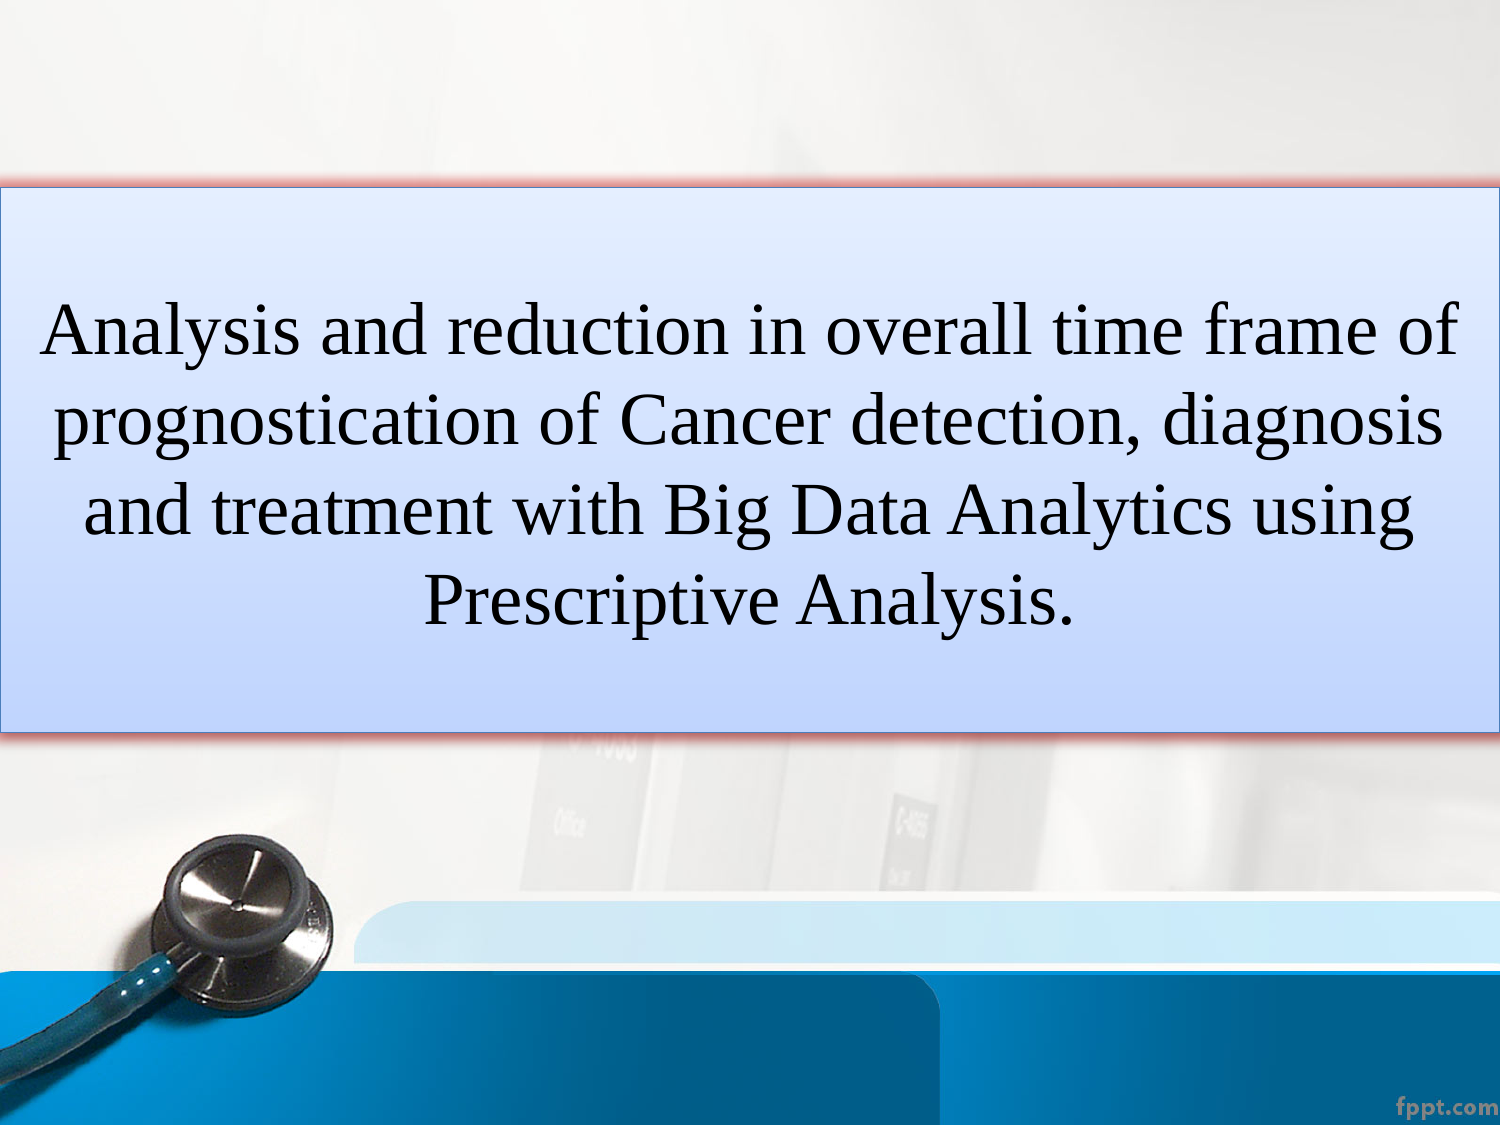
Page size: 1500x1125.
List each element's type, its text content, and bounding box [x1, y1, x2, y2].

picture [1397, 1097, 1405, 1114]
picture [1480, 1104, 1497, 1115]
text_box Analysis and reduction in overall time frame of prognostication of Cancer detection, diagnosis and treatment with Big Data Analytics using Prescriptive Analysis. [0, 187, 1500, 733]
picture [1453, 1104, 1462, 1114]
picture [1407, 1104, 1418, 1120]
picture [1422, 1104, 1434, 1120]
picture [0, 0, 1500, 177]
picture [0, 749, 1500, 1085]
picture [1437, 1100, 1444, 1115]
picture [1465, 1104, 1476, 1115]
